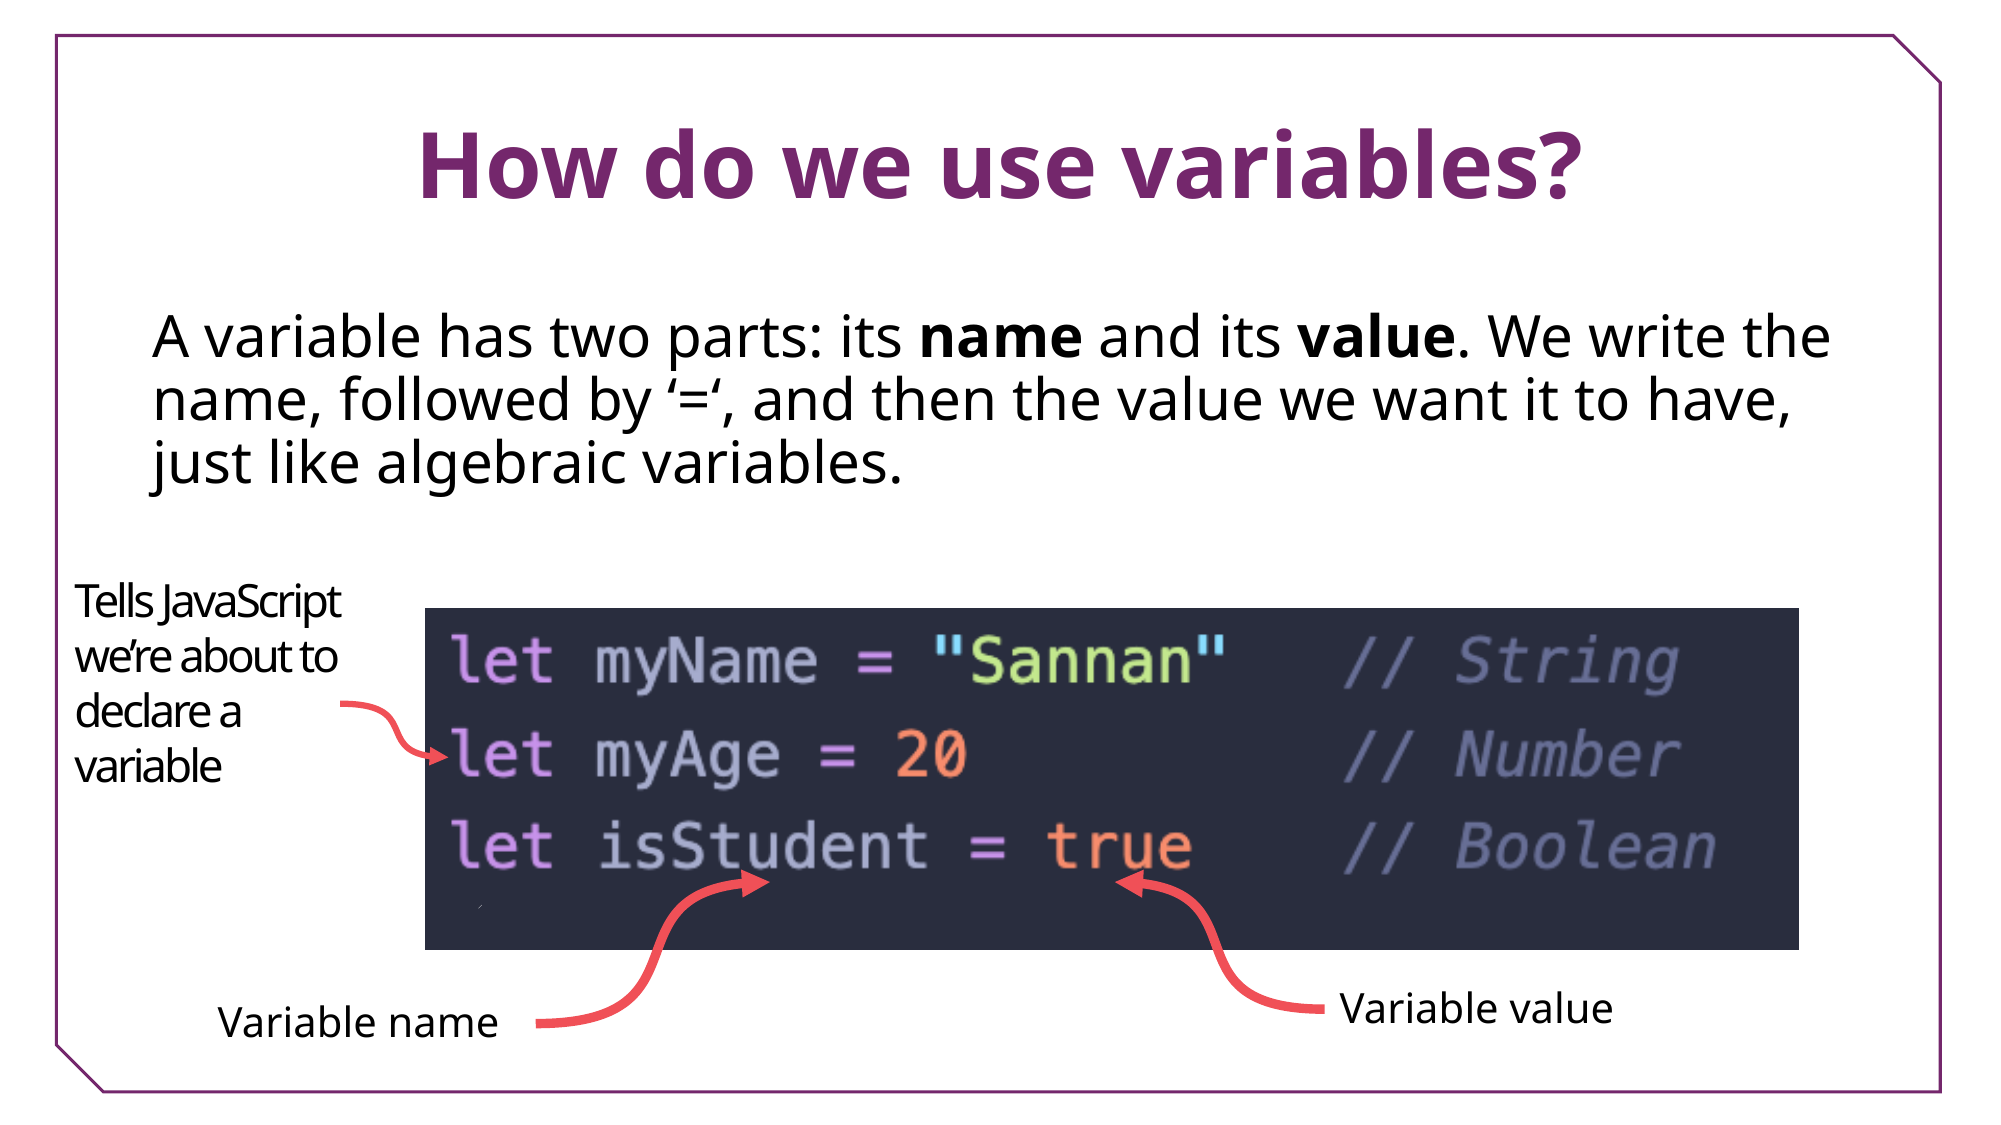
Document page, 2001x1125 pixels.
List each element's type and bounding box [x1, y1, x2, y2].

picture [425, 608, 1799, 950]
text_box [535, 882, 770, 1024]
text_box [55, 34, 1942, 1093]
text_box [340, 703, 449, 758]
text_box [1114, 881, 1325, 1010]
